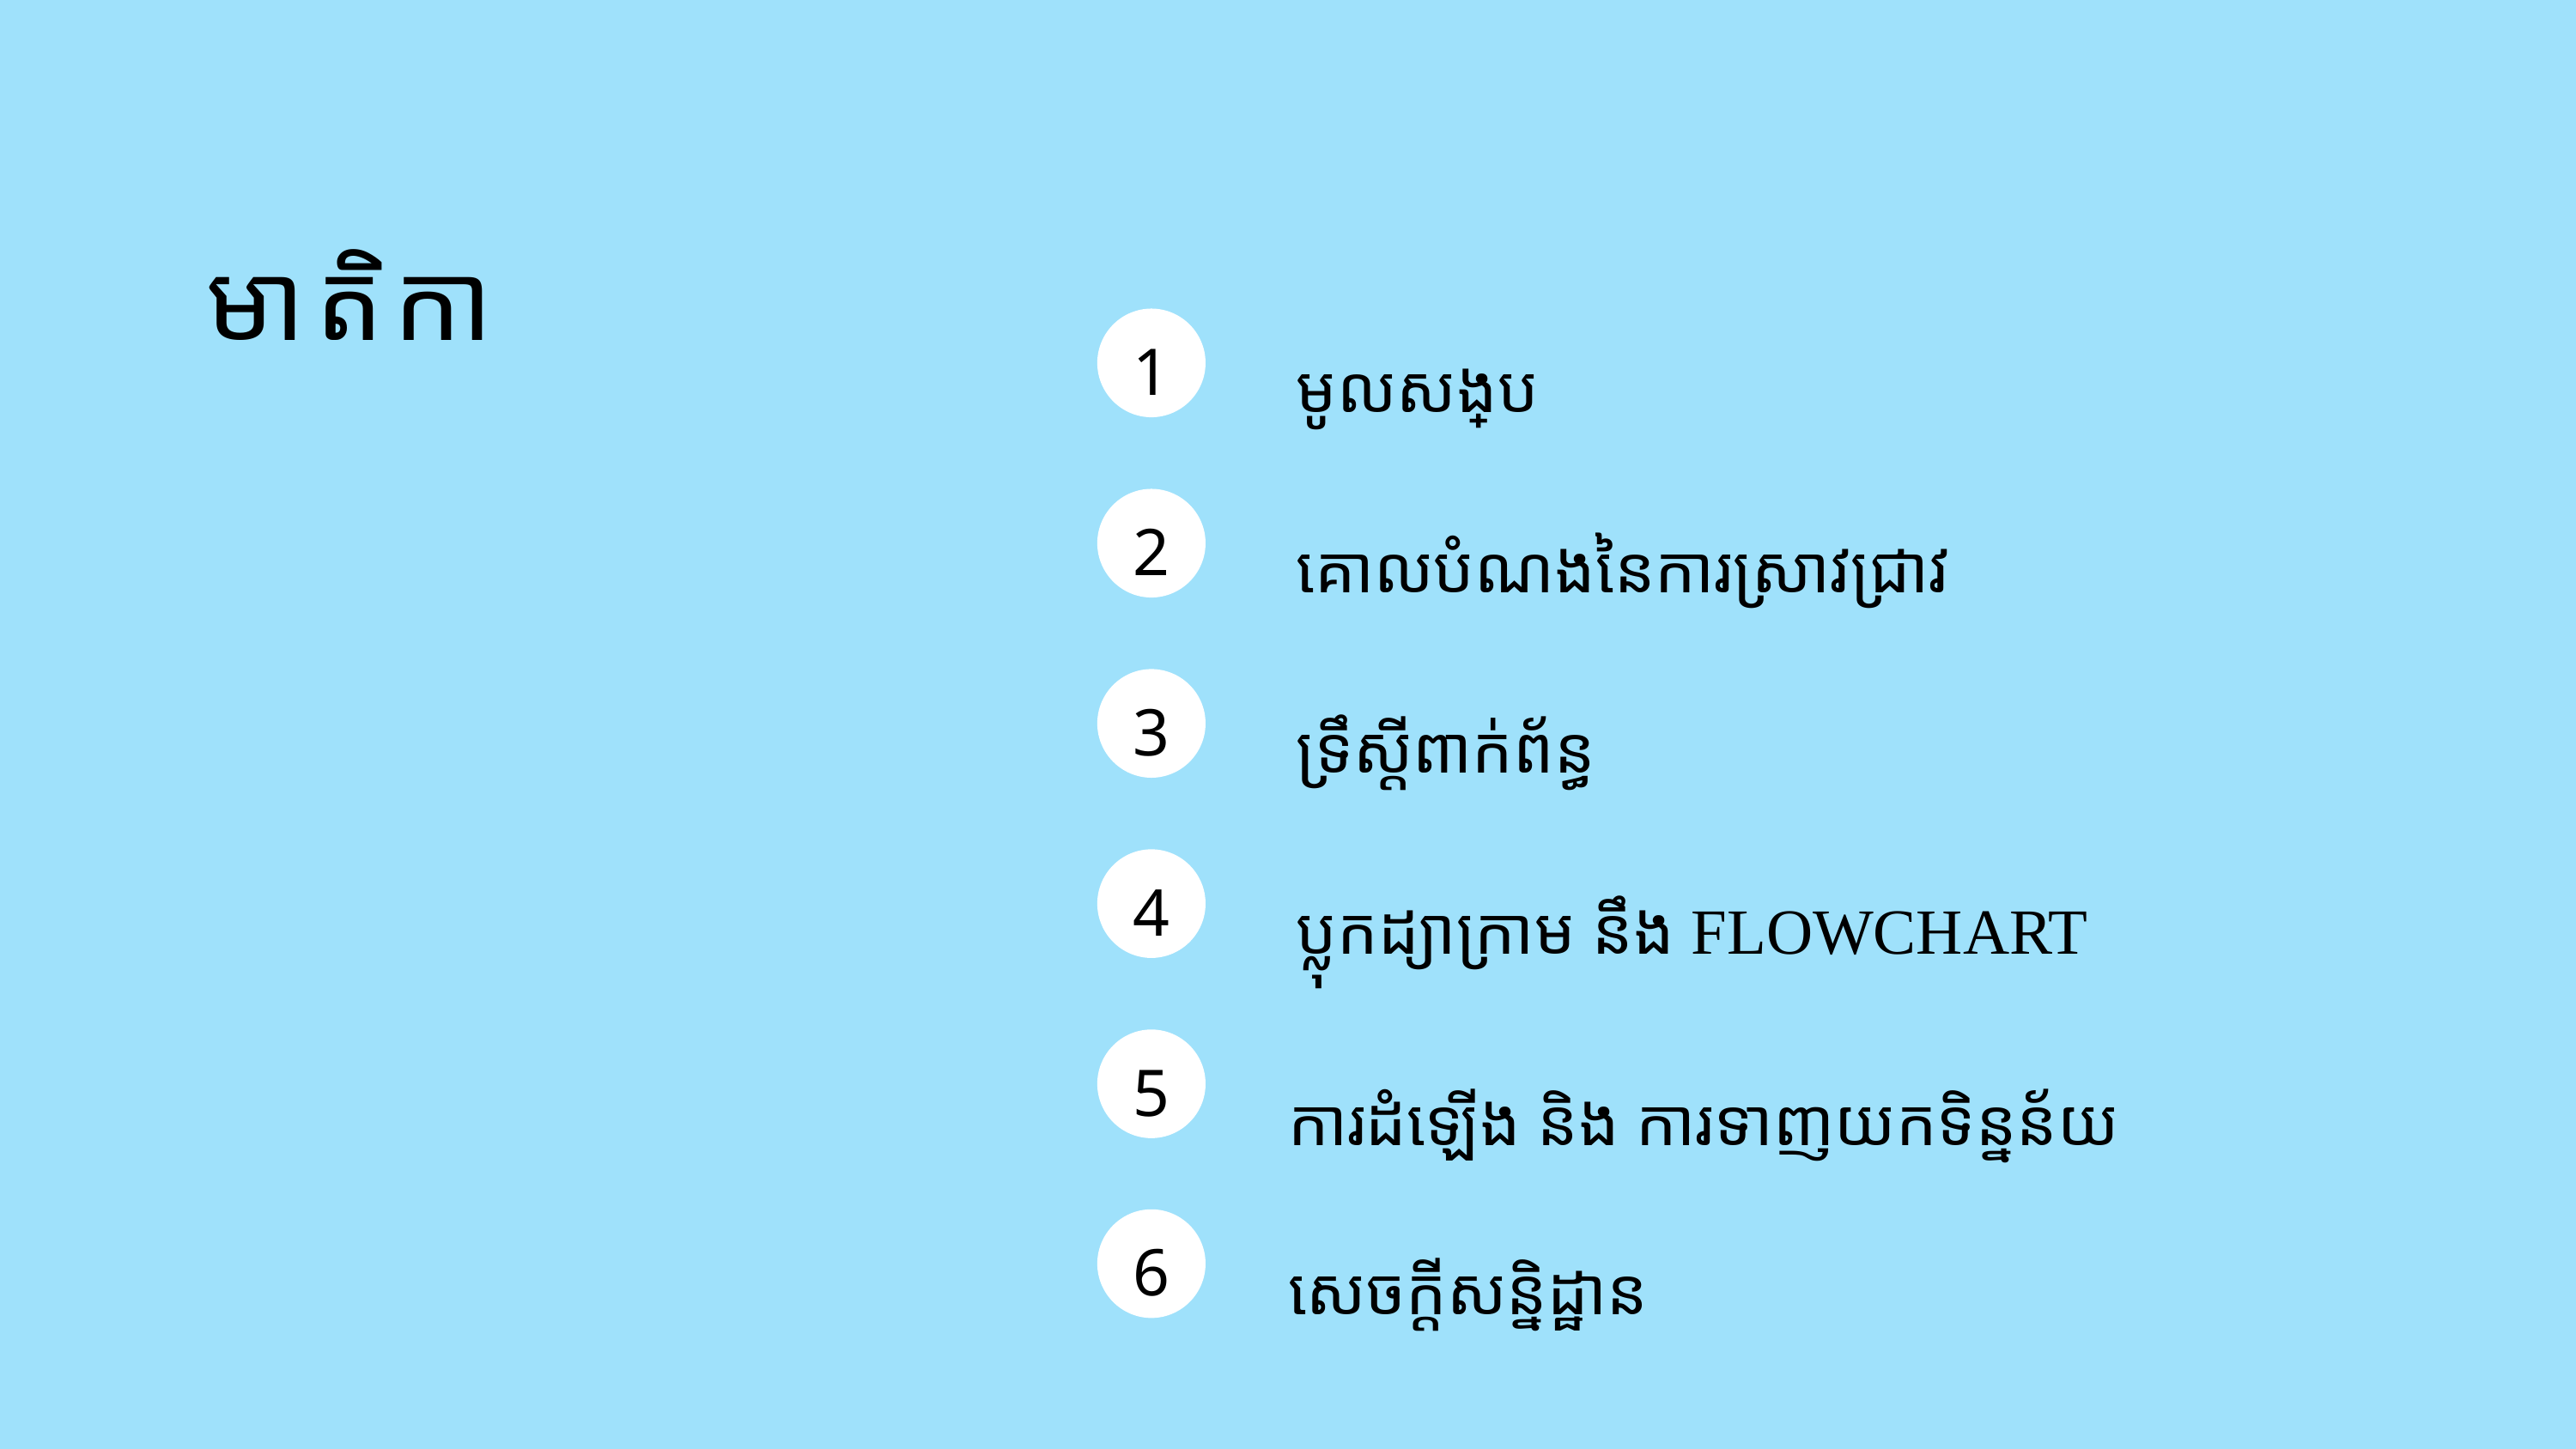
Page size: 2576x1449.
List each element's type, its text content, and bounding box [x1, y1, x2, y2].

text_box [1097, 669, 1206, 779]
text_box ការដំឡើង និង ការទាញយកទិន្នន័យ [1288, 1008, 2552, 1159]
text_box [1097, 1209, 1206, 1319]
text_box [1097, 1029, 1206, 1139]
text_box ប្លុកដ្យាក្រាម នឹង FLOWCHART [1296, 816, 2329, 967]
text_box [1097, 849, 1206, 959]
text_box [1097, 488, 1206, 598]
text_box ទ្រឹស្ដីពាក់ព័ន្ធ [1296, 635, 2329, 786]
text_box សេចក្ដីសន្និដ្ឋាន [1288, 1177, 2320, 1328]
text_box មូលសង្ខេប [1296, 275, 2329, 426]
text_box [1097, 308, 1206, 418]
text_box គោលបំណងនៃការស្រាវជ្រាវ [1296, 455, 2329, 606]
text_box មាតិកា [206, 207, 806, 362]
